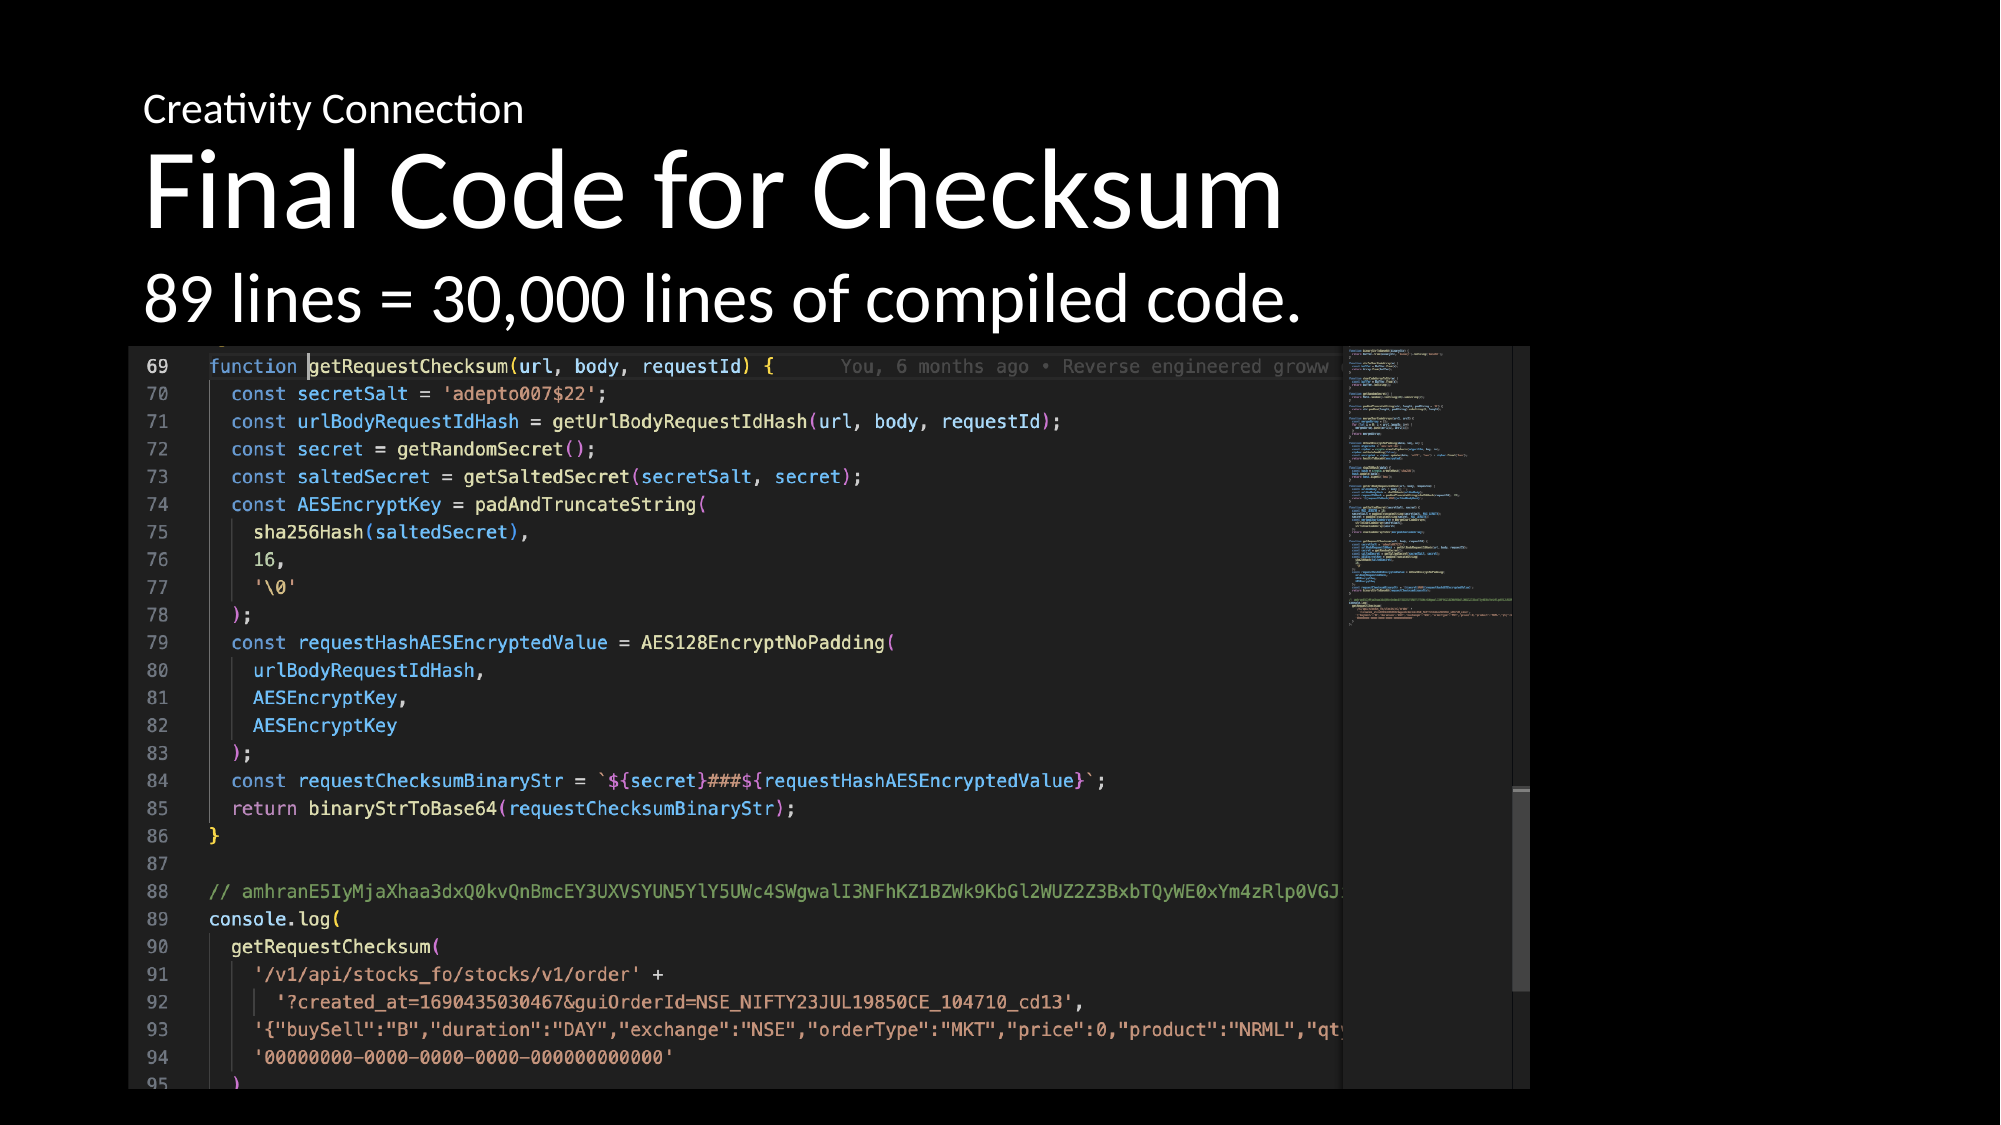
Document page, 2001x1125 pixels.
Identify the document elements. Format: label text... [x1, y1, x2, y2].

text_box Final Code for Checksum 89 lines = 30,000 lines of compiled code. [128, 106, 2000, 344]
picture [128, 346, 1530, 1089]
text_box Creativity Connection [128, 72, 797, 141]
